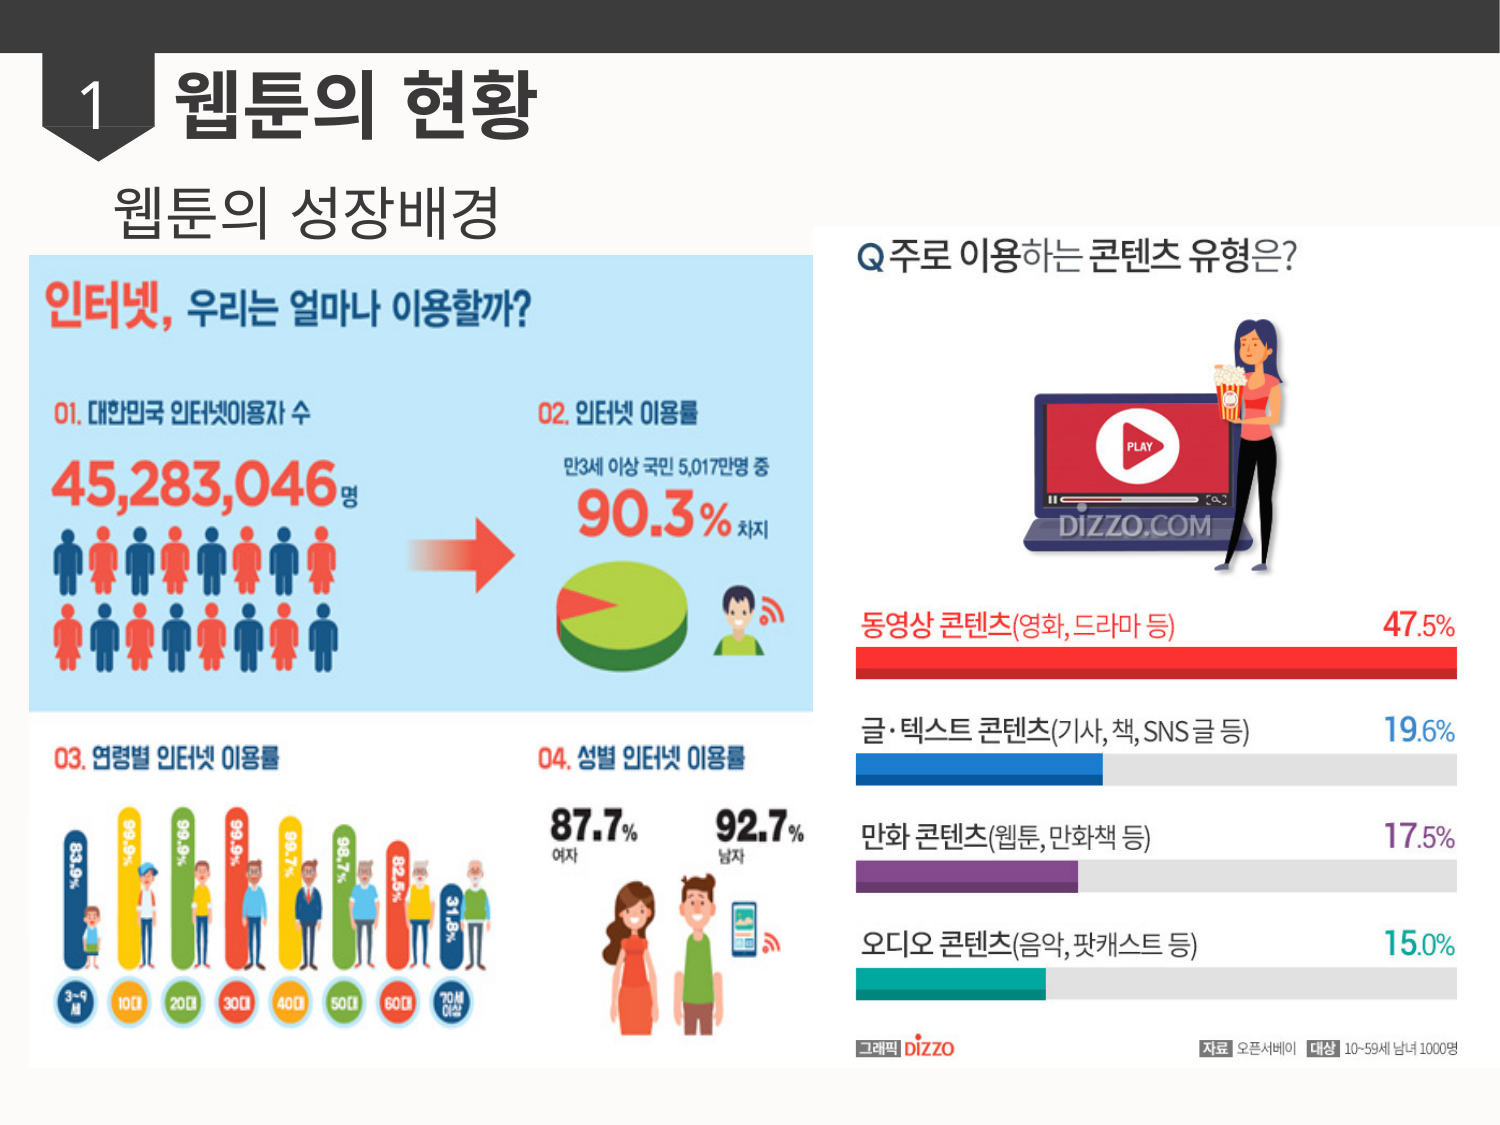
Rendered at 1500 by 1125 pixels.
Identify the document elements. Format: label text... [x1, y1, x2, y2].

text_box [0, 0, 1500, 54]
text_box 웹툰의 현황 [159, 50, 841, 156]
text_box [42, 49, 155, 162]
text_box 웹툰의 성장배경 [97, 169, 1386, 255]
picture [29, 227, 1500, 1068]
text_box 1 [155, 55, 160, 151]
